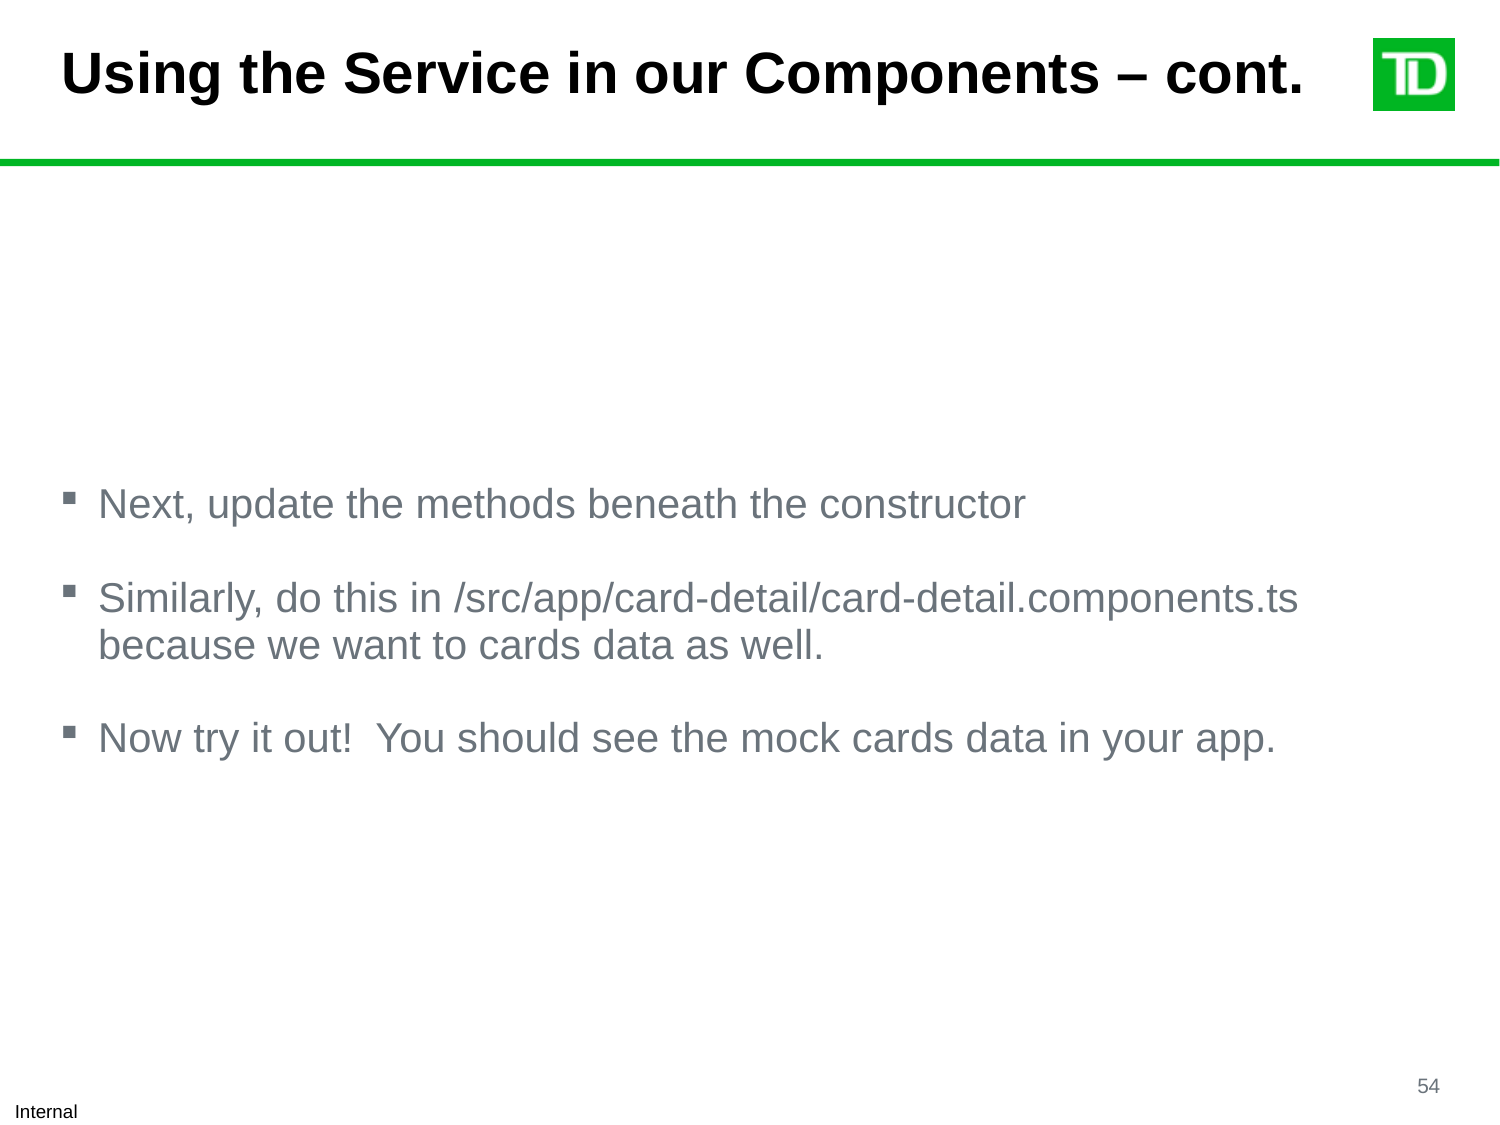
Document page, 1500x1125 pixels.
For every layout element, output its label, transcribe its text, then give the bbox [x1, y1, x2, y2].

slide_number 54 [1348, 1065, 1456, 1102]
list Next, update the methods beneath the constructor Similarly, do this in /src/app/card-detail/card-detail.components.ts because we want to cards data as well. Now try it out! You should see the mock cards data in your app. [44, 189, 1456, 1055]
picture [1373, 38, 1455, 111]
title Using the Service in our Components – cont. [46, 11, 1332, 140]
